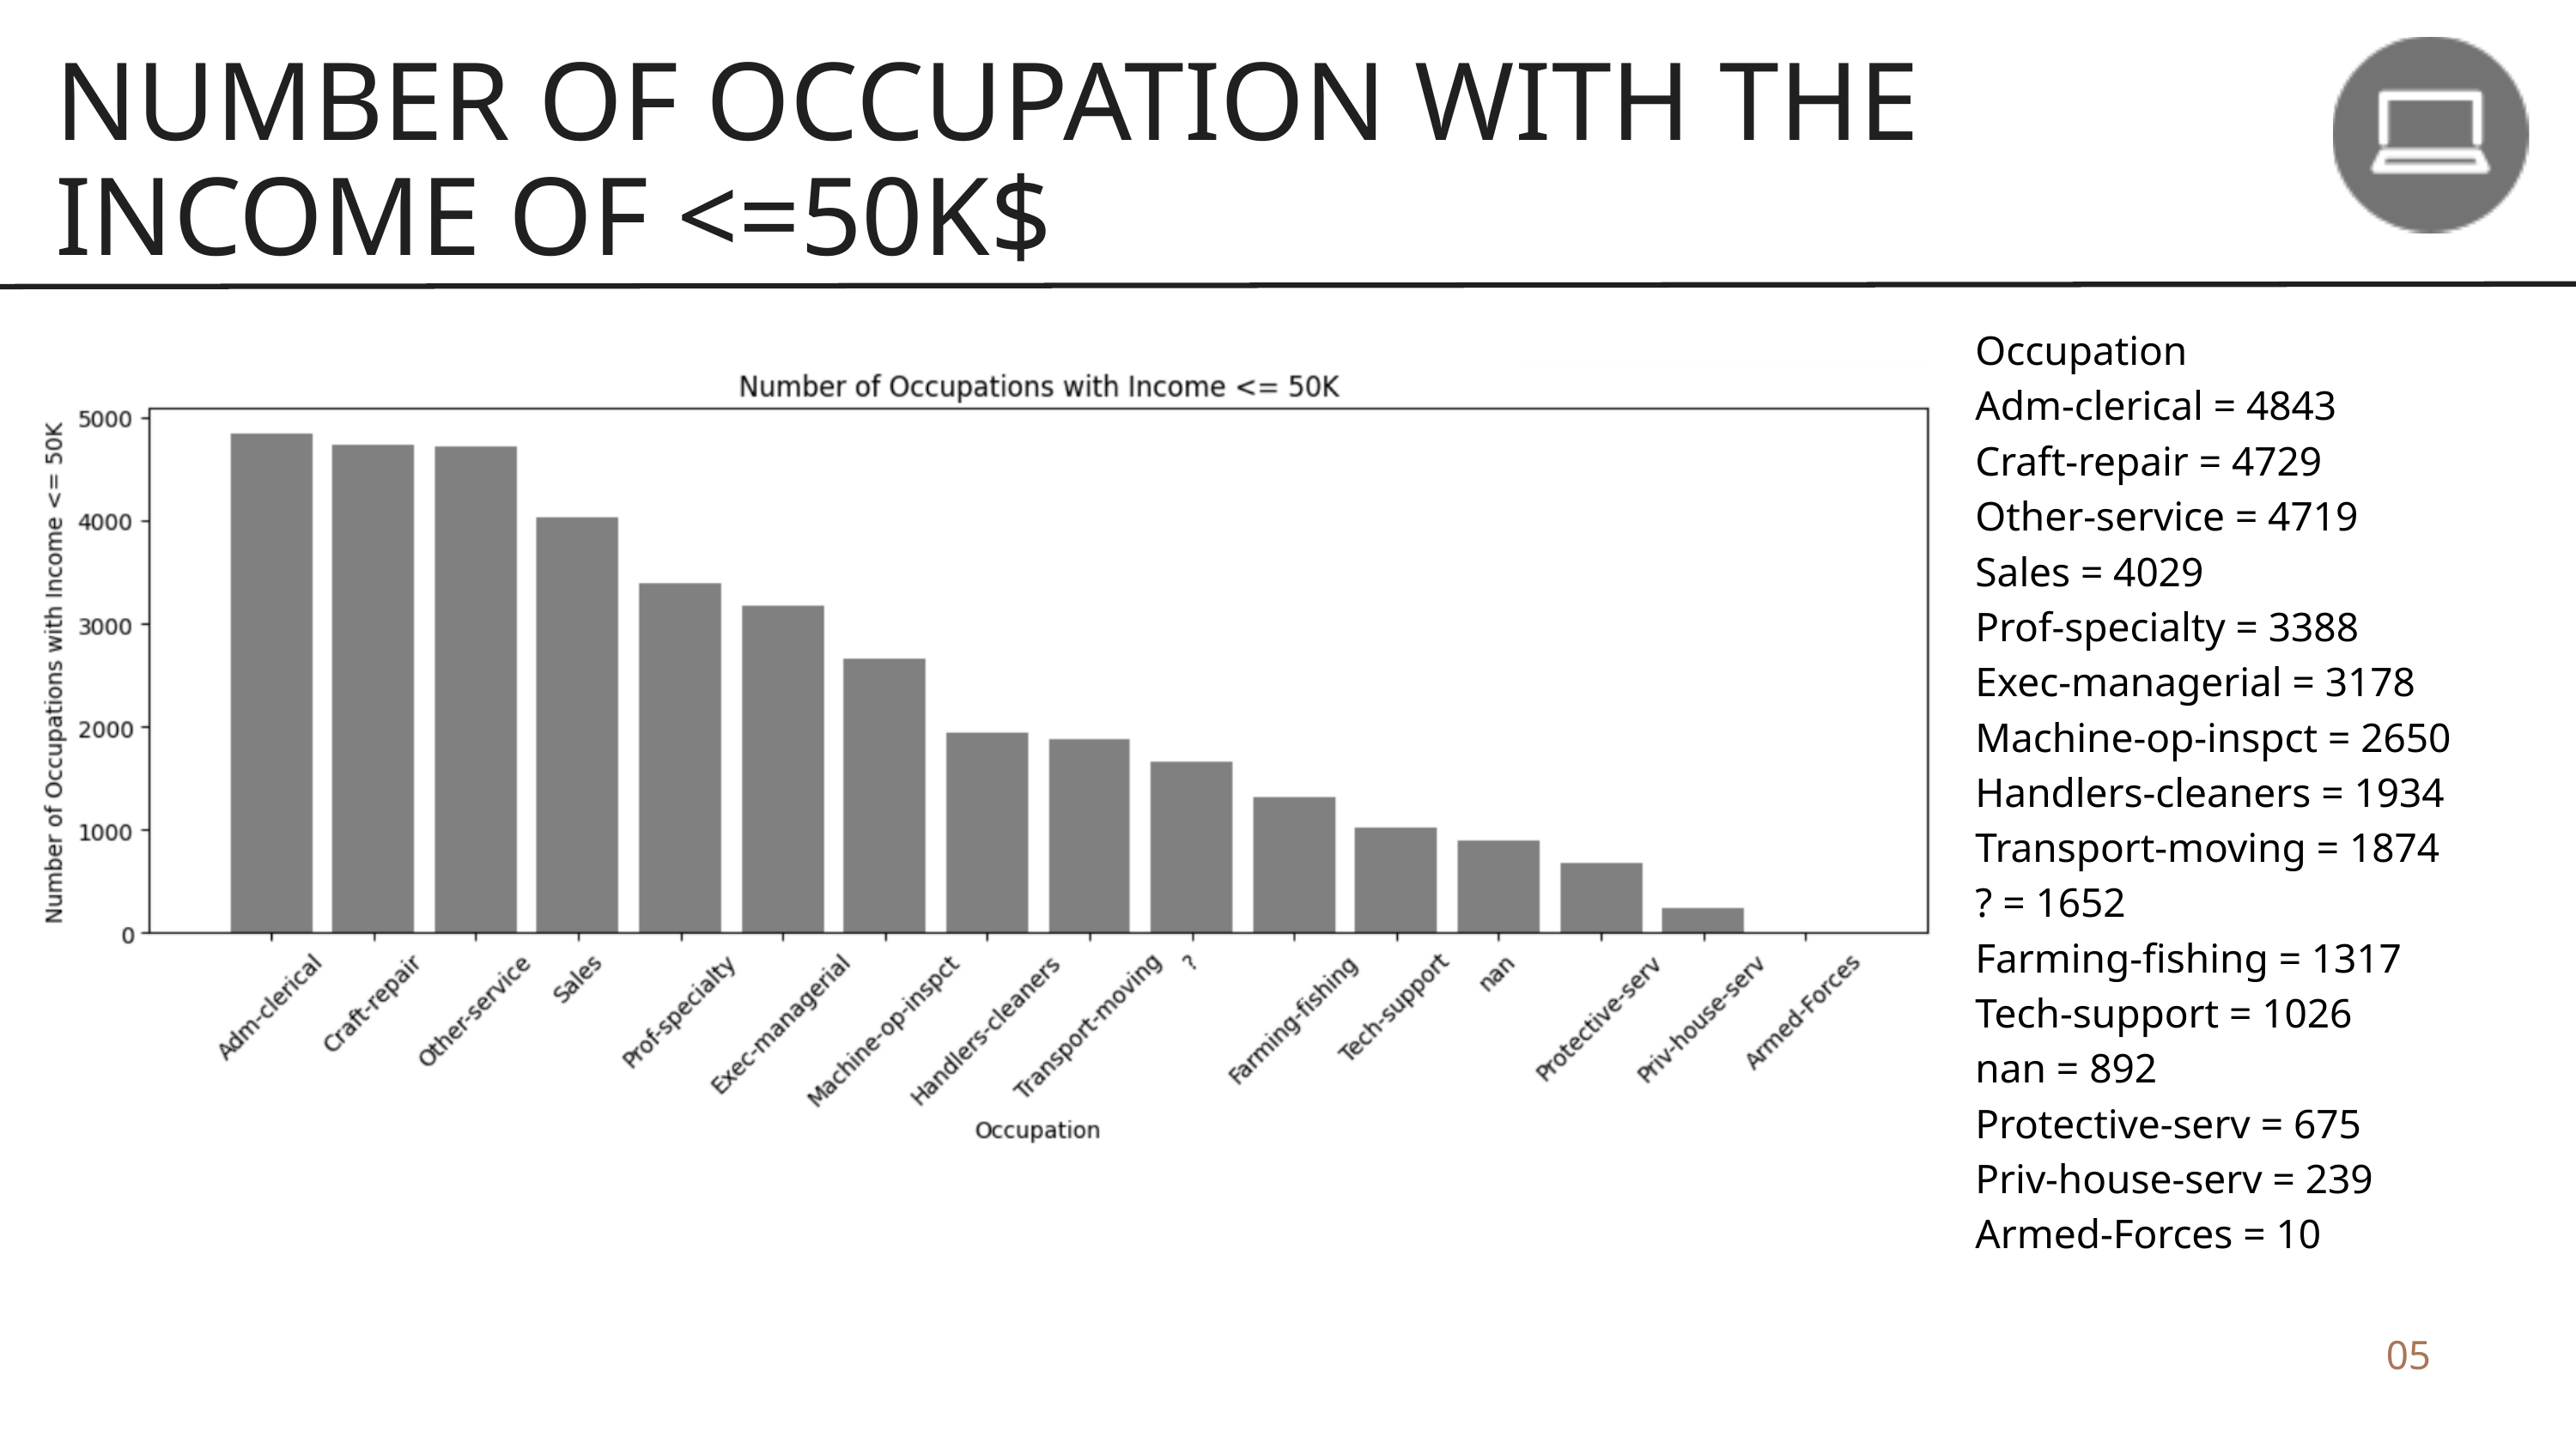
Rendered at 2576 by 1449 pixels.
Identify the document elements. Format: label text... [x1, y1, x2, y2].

text_box NUMBER OF OCCUPATION WITH THE INCOME OF <=50K$ [55, 46, 1936, 278]
text_box [31, 361, 1936, 1147]
text_box Occupation Adm-clerical = 4843 Craft-repair = 4729 Other-service = 4719 Sales = 4029 Prof-specialty = 3388 Exec-managerial = 3178 Machine-op-inspct = 2650 Handlers-cleaners = 1934 Transport-moving = 1874 ? = 1652 Farming-fishing = 1317 Tech-support = 1026 nan = 892 Protective-serv = 675 Priv-house-serv = 239 Armed-Forces = 10 [1975, 318, 2507, 1313]
text_box 05 [2347, 1322, 2432, 1378]
text_box [2333, 37, 2530, 234]
